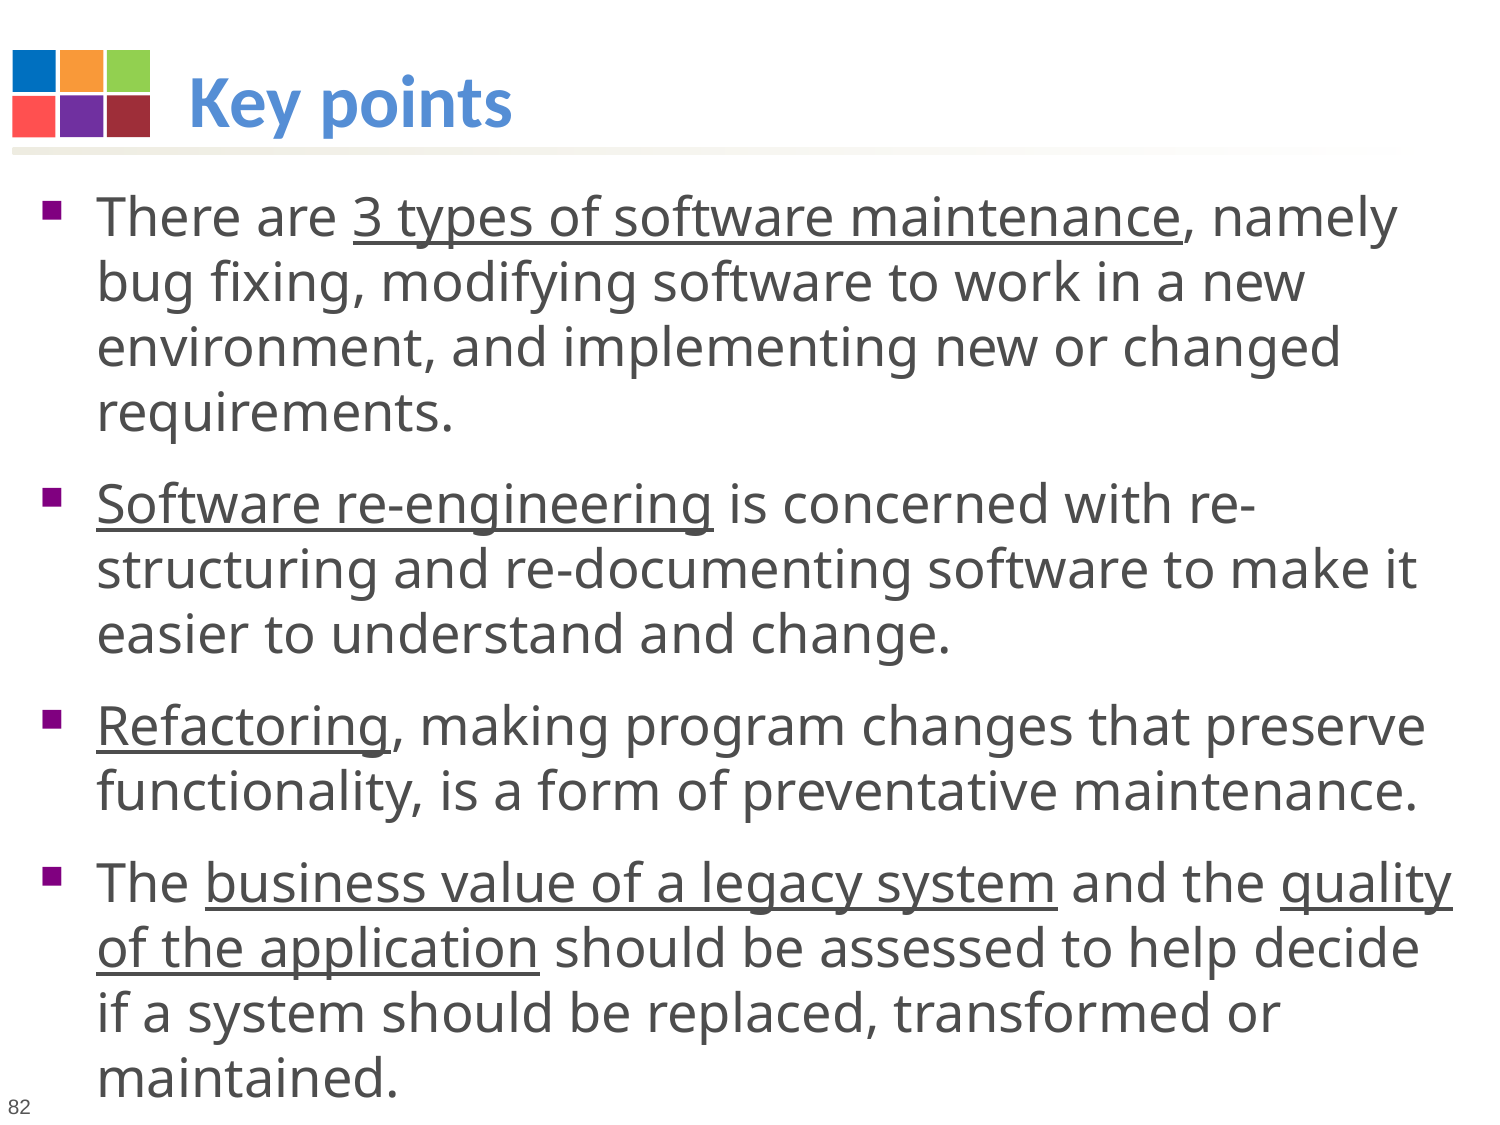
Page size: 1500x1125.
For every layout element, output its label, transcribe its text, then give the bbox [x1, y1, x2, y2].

title Key points [174, 47, 1475, 150]
list There are 3 types of software maintenance, namely bug fixing, modifying software to work in a new environment, and implementing new or changed requirements. Software re-engineering is concerned with re-structuring and re-documenting software to make it easier to understand and change. Refactoring, making program changes that preserve functionality, is a form of preventative maintenance. The business value of a legacy system and the quality of the application should be assessed to help decide if a system should be replaced, transformed or maintained. [24, 174, 1475, 1088]
